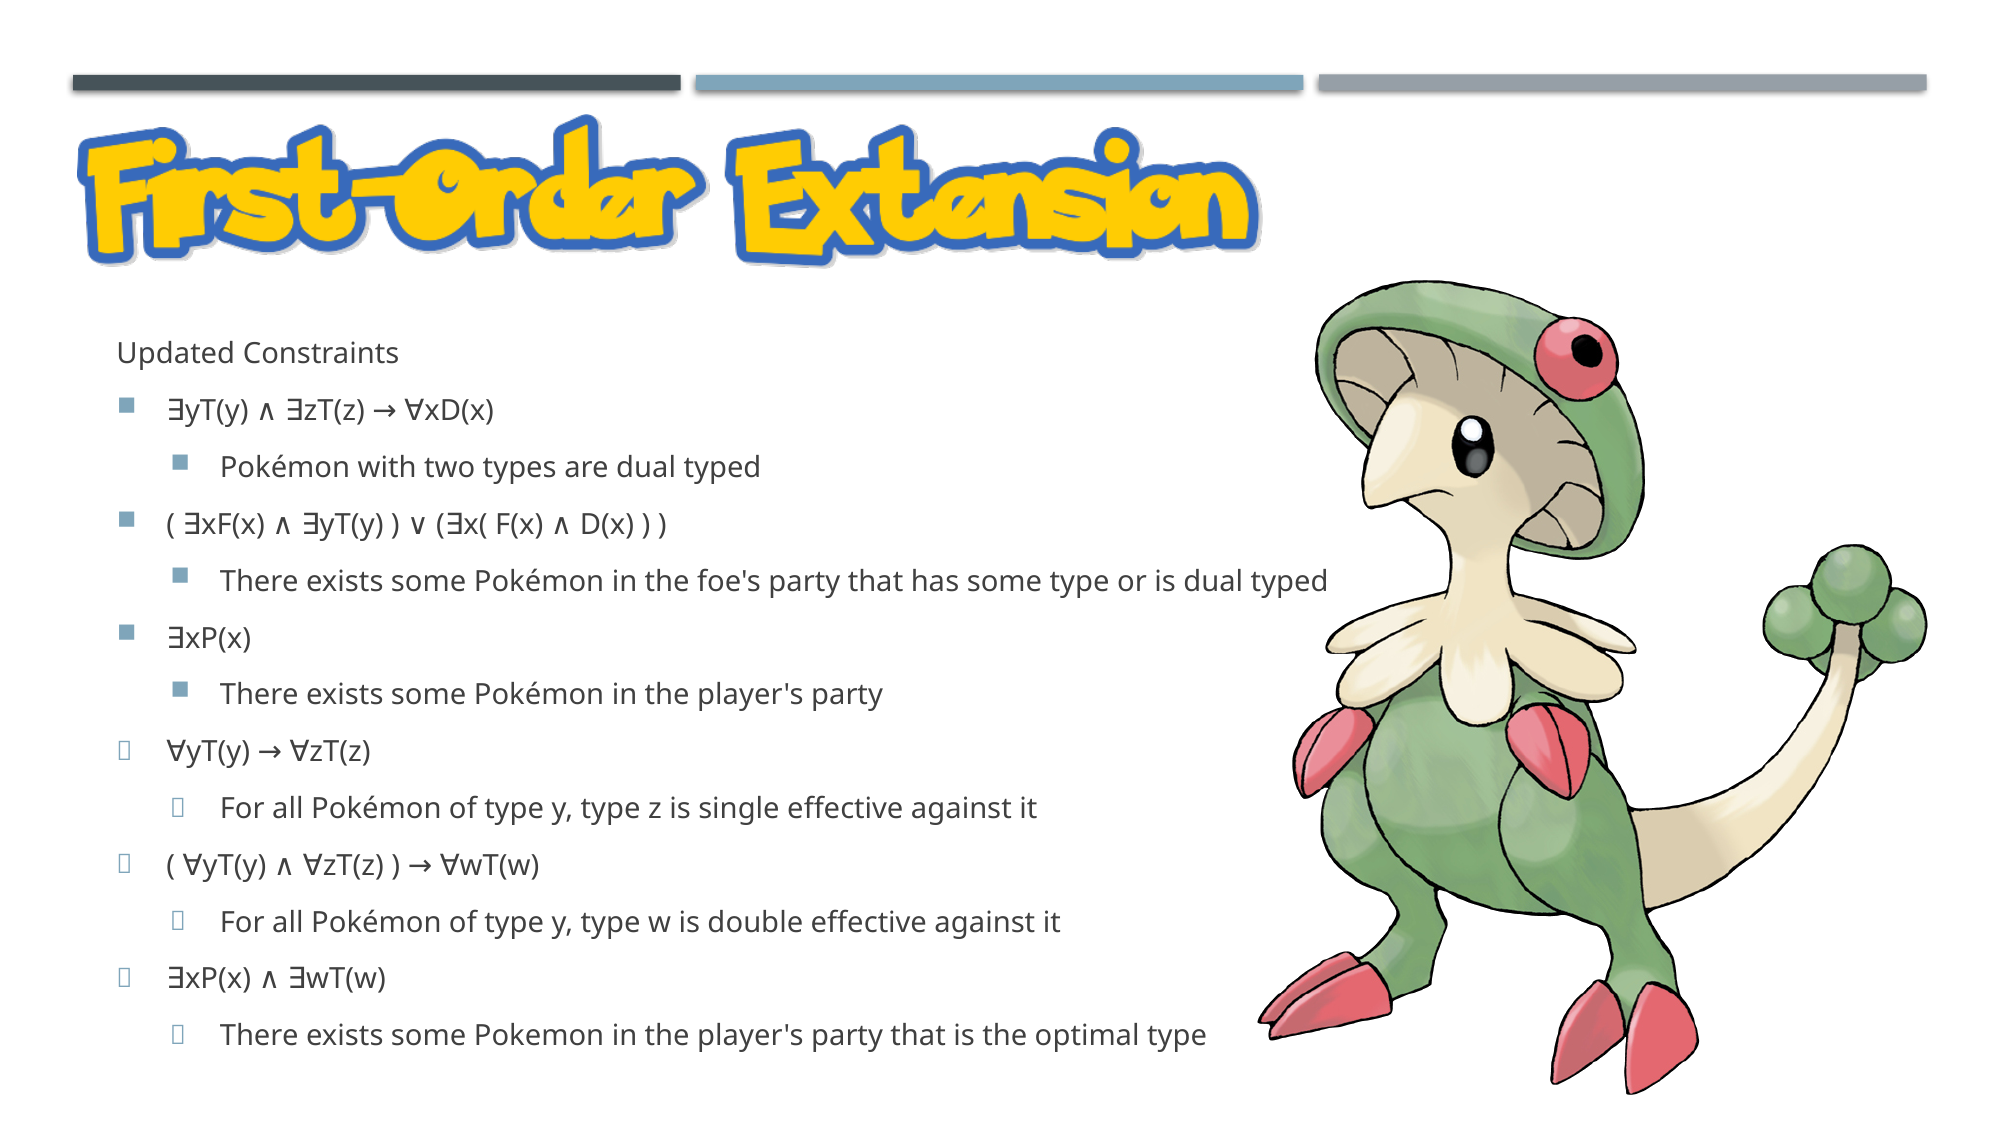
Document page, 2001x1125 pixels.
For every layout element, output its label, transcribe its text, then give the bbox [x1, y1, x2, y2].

list Updated Constraints ∃yT(y) ∧ ∃zT(z) → ∀xD(x) Pokémon with two types are dual typed ( ∃xF(x) ∧ ∃yT(y) ) ∨ (∃x( F(x) ∧ D(x) ) ) There exists some Pokémon in the foe's party that has some type or is dual typed ∃xP(x) There exists some Pokémon in the player's party ∀yT(y) → ∀zT(z) For all Pokémon of type y, type z is single effective against it ( ∀yT(y) ∧ ∀zT(z) ) → ∀wT(w) For all Pokémon of type y, type w is double effective against it ∃xP(x) ∧ ∃wT(w) There exists some Pokemon in the player's party that is the optimal type [101, 314, 1179, 1069]
picture [1184, 280, 2000, 1096]
picture [77, 113, 1264, 270]
